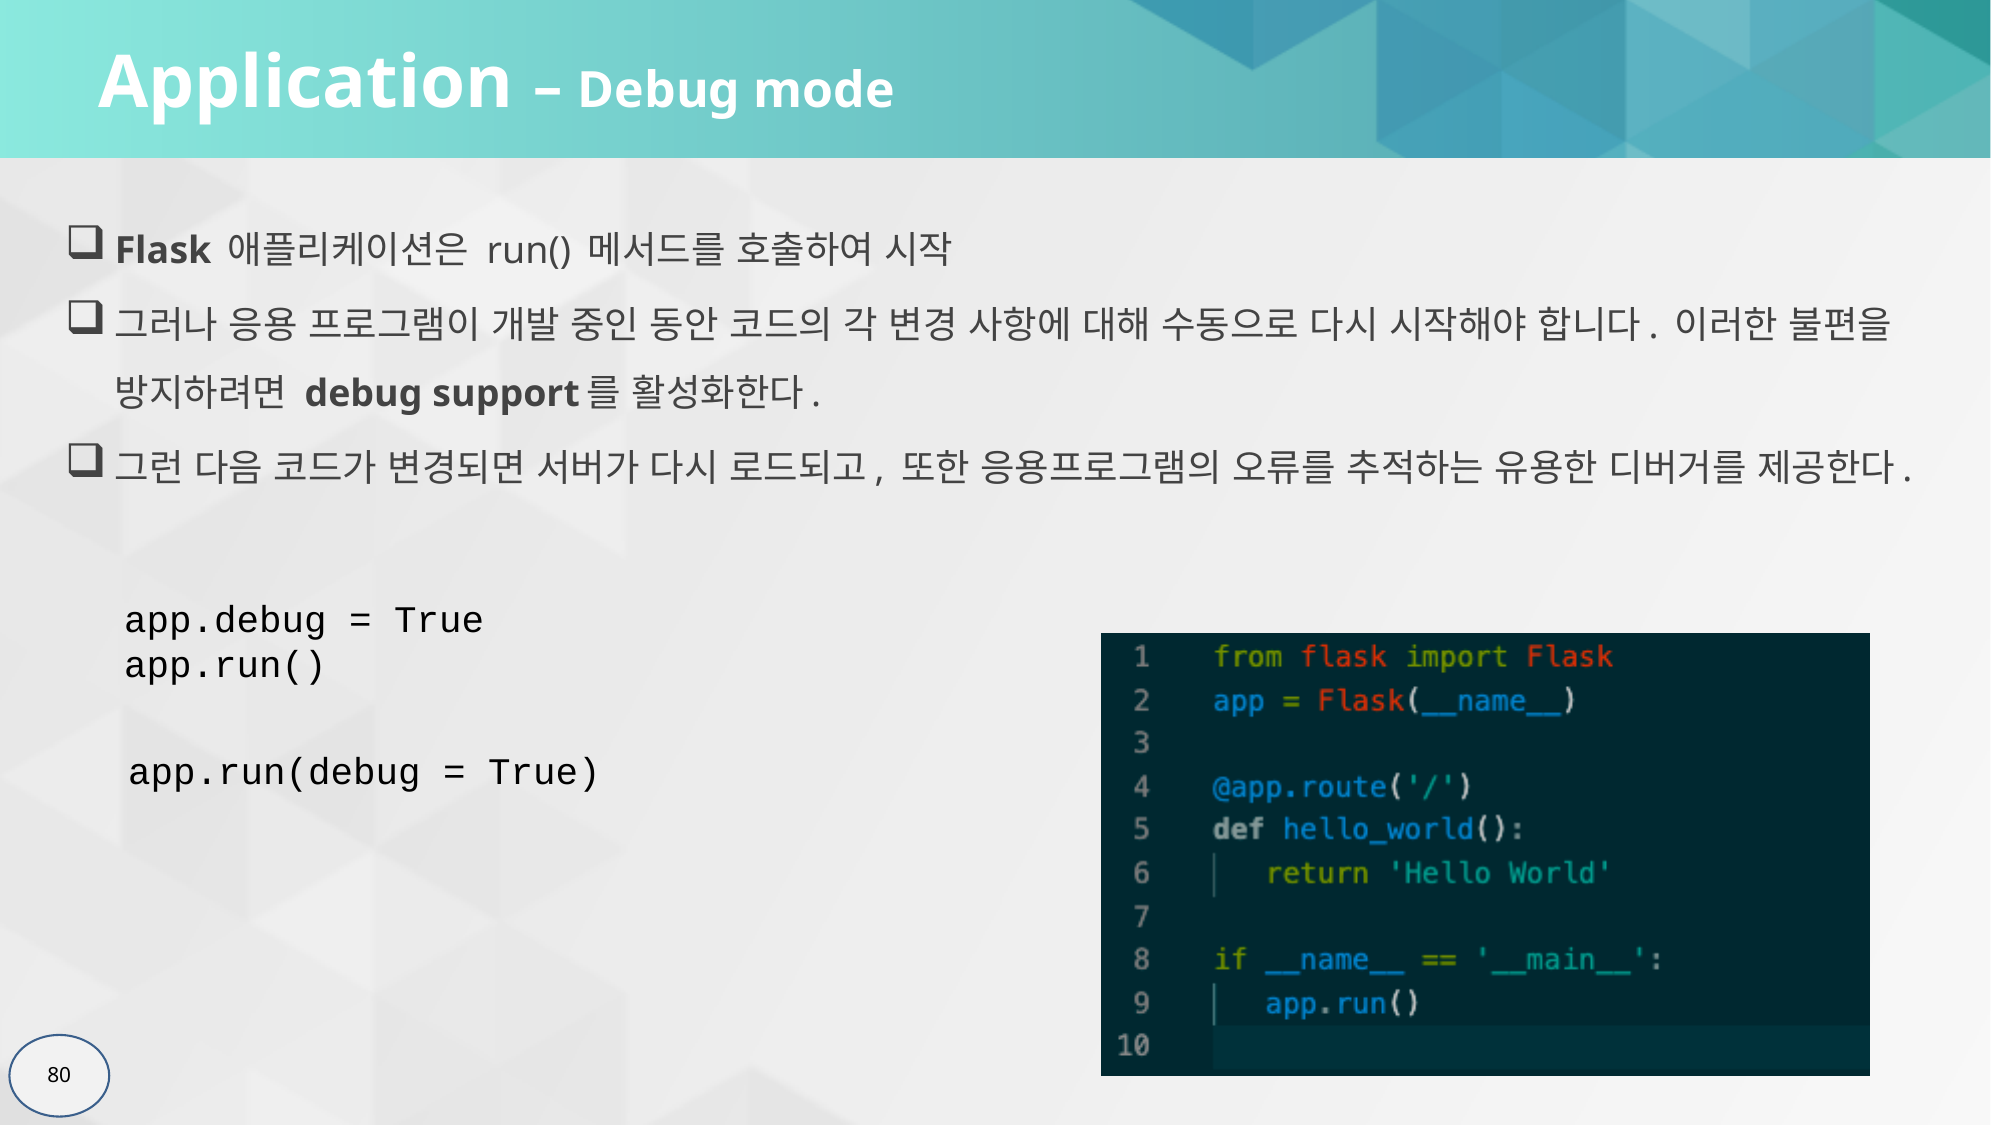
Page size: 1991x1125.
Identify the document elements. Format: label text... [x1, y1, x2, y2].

text_box app.run(debug = True) [113, 739, 905, 809]
picture [0, 0, 1991, 1125]
title Application – Debug mode [83, 0, 1681, 158]
list Flask 애플리케이션은 run() 메서드를 호출하여 시작 그러나 응용 프로그램이 개발 중인 동안 코드의 각 변경 사항에 대해 수동으로 다시 시작해야 합니다. 이러한 불편을 방지하려면 debug support를 활성화한다. 그런 다음 코드가 변경되면 서버가 다시 로드되고, 또한 응용프로그램의 오류를 추적하는 유용한 디버거를 제공한다. [50, 196, 1929, 563]
text_box app.debug = True app.run() [109, 587, 1066, 681]
